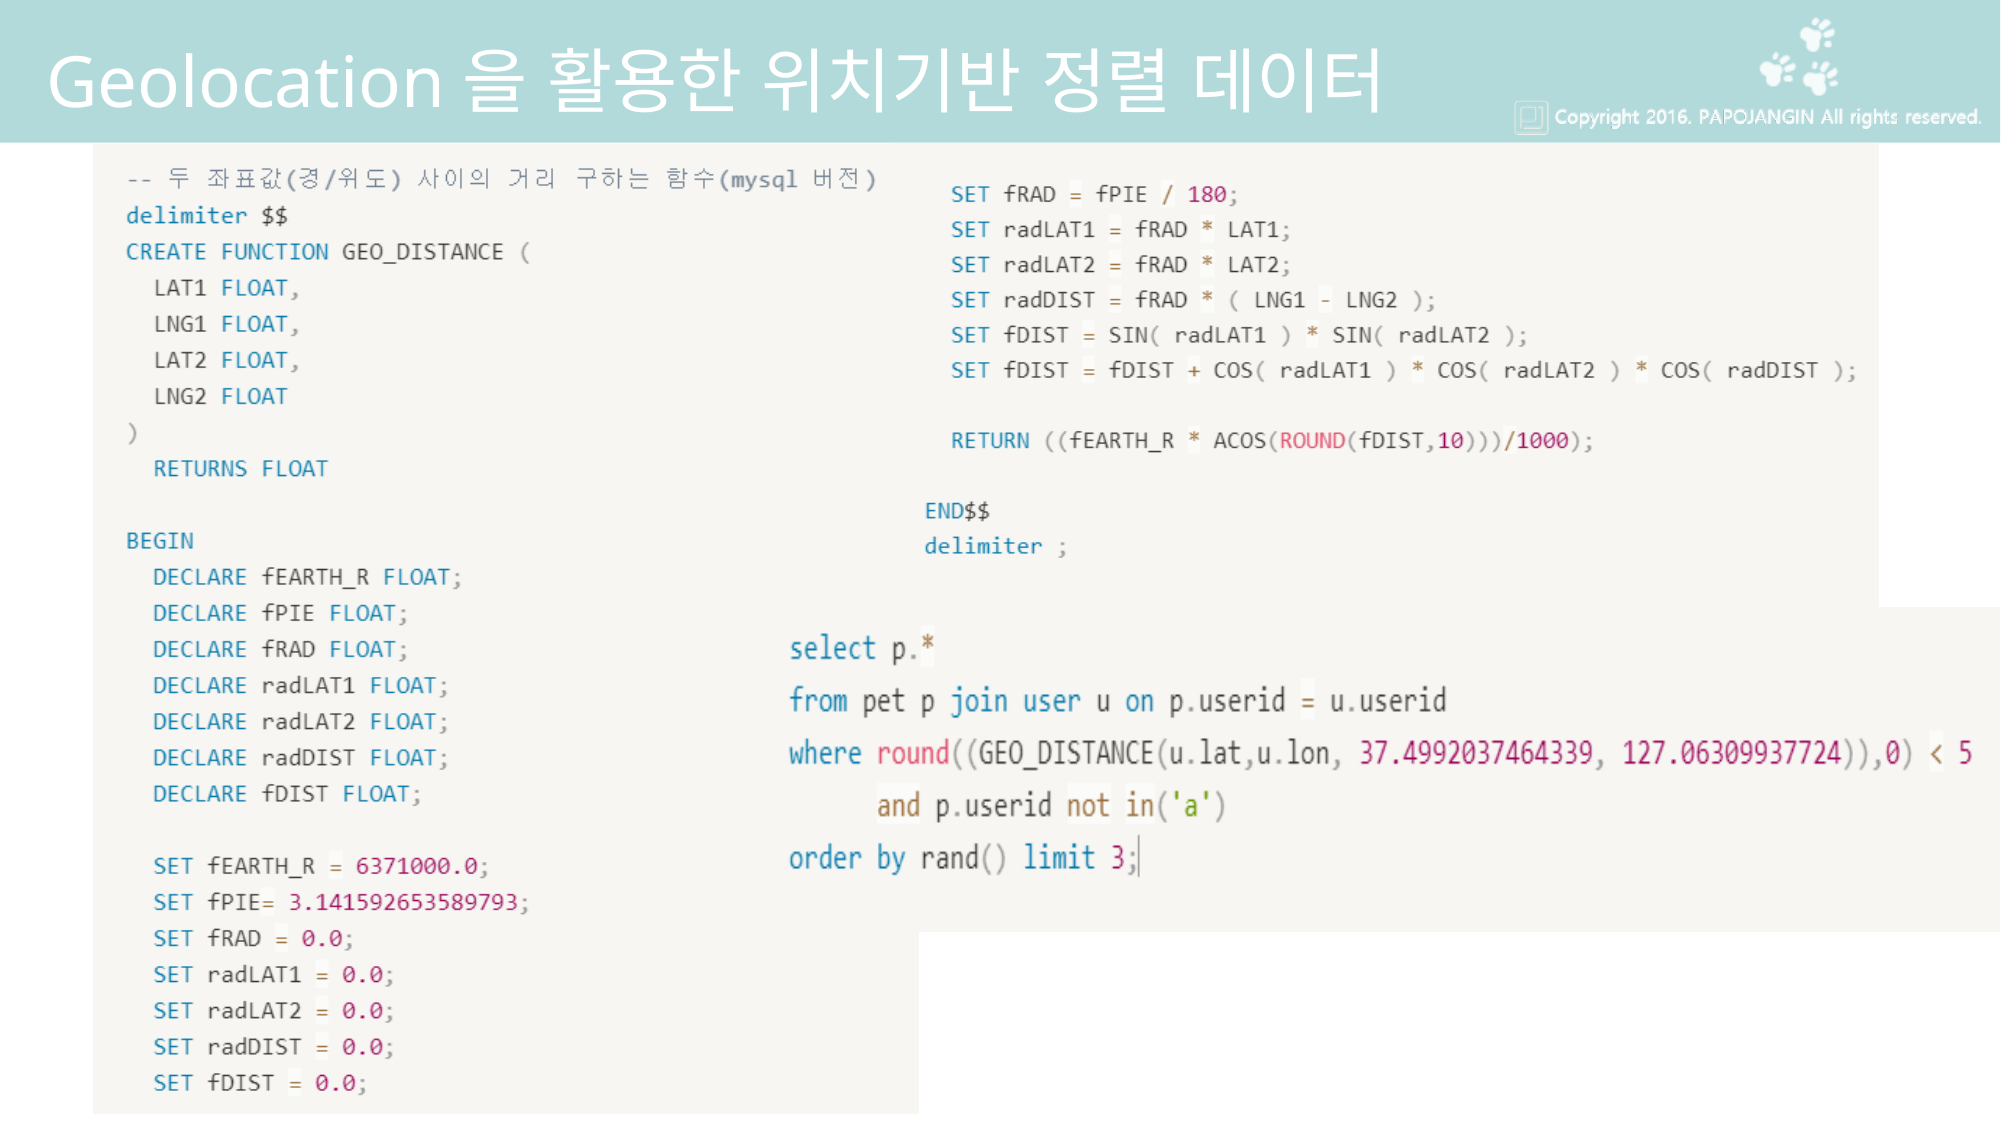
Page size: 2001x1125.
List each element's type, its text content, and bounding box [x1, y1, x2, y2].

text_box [1511, 98, 2000, 140]
picture [0, 0, 2001, 1125]
list Geolocation을 활용한 위치기반 정렬 데이터 [31, 39, 2000, 119]
